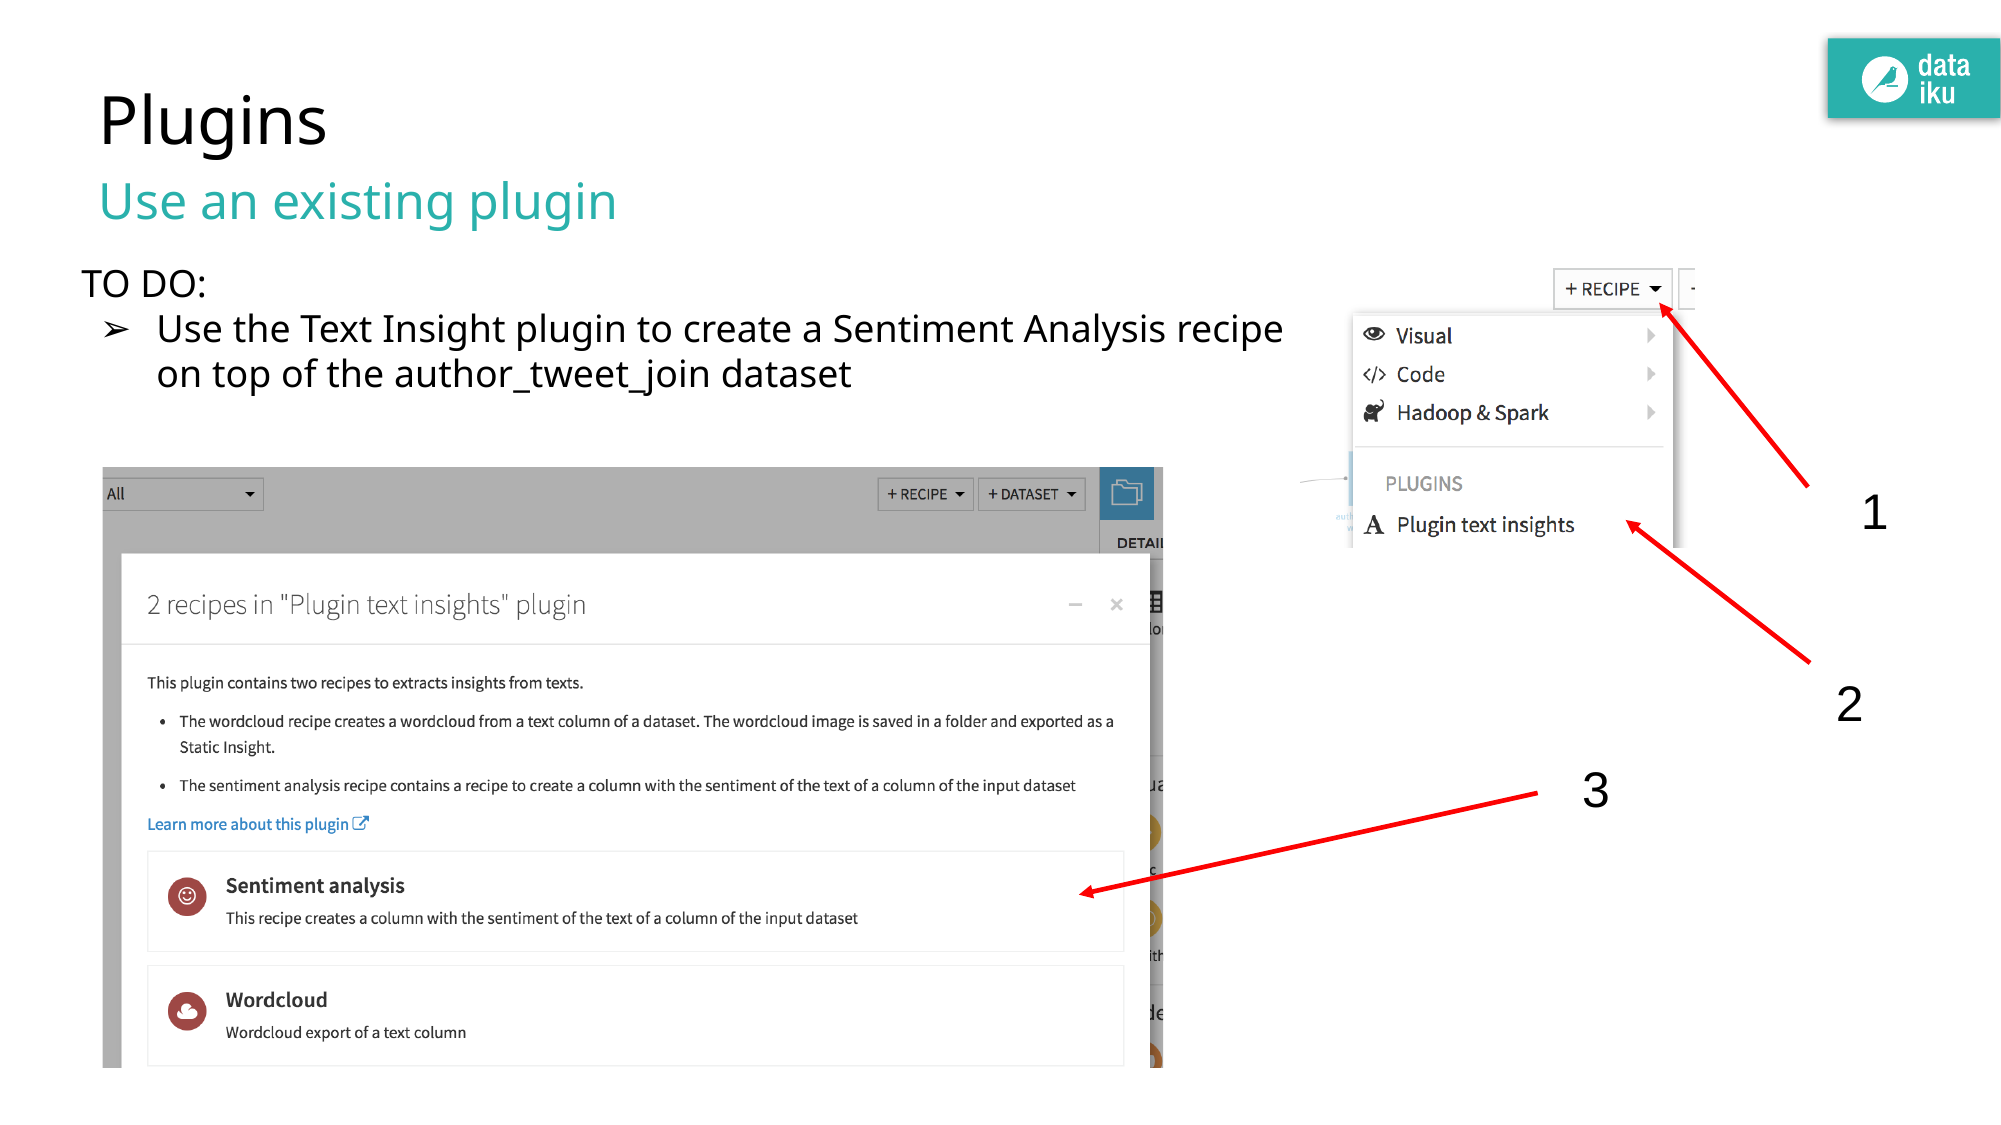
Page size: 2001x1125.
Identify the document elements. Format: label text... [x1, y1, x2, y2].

picture [102, 467, 1164, 1068]
title Use an existing plugin [78, 149, 1922, 252]
title Plugins [78, 78, 1922, 149]
text_box 1 [1828, 468, 1921, 550]
text_box 2 [1803, 660, 1896, 742]
list TO DO: Use the Text Insight plugin to create a Sentiment Analysis recipe on top of the author_tweet_join dataset [66, 252, 1311, 948]
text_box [1078, 792, 1538, 895]
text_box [1658, 302, 1809, 488]
text_box 3 [1550, 746, 1642, 828]
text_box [1625, 519, 1811, 664]
picture [1300, 252, 1695, 548]
